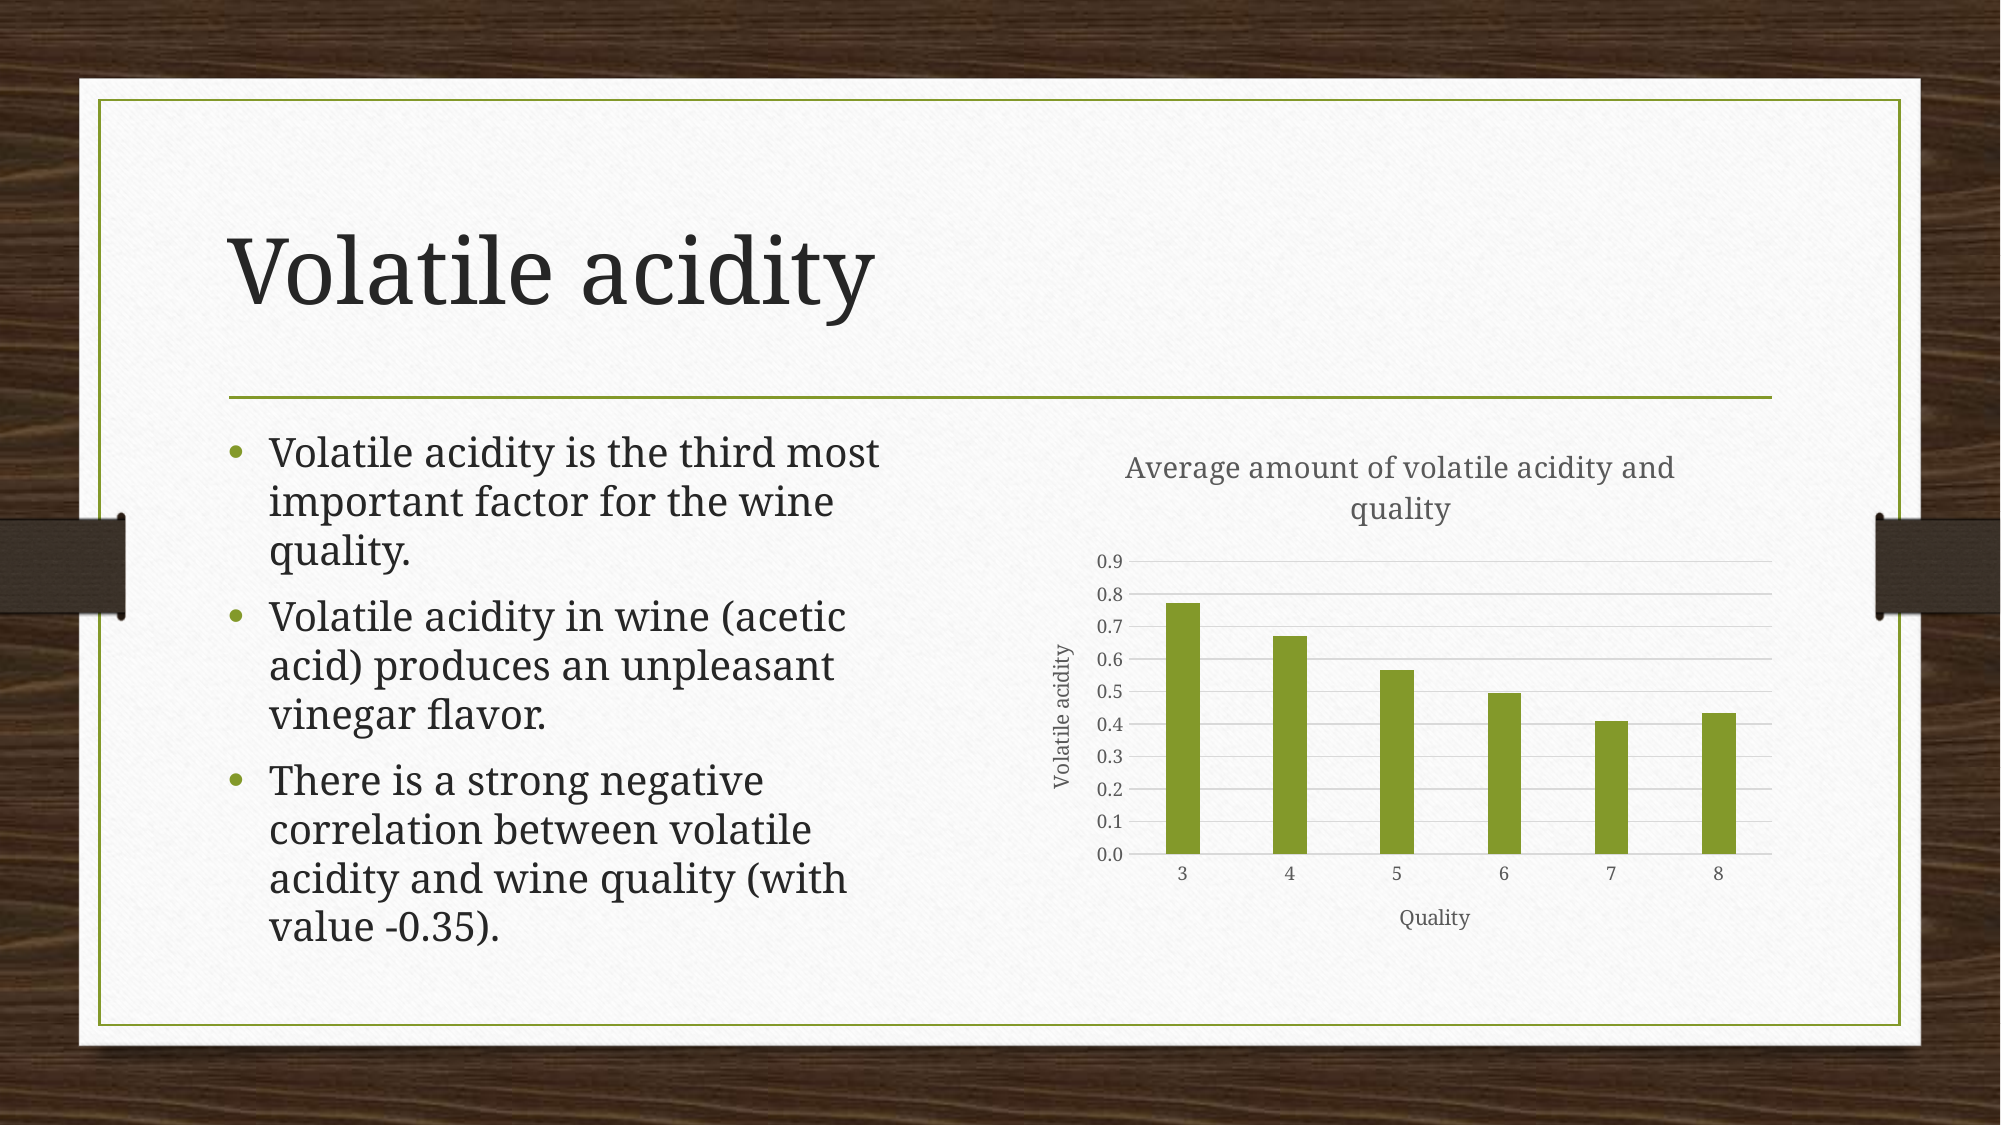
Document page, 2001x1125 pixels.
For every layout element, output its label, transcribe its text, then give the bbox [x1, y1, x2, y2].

list Volatile acidity is the third most important factor for the wine quality. Volatile acidity in wine (acetic acid) produces an unpleasant vinegar flavor. There is a strong negative correlation between volatile acidity and wine quality (with value -0.35). [213, 420, 927, 963]
picture [0, 0, 2001, 1125]
chart [1013, 419, 1789, 964]
title Volatile acidity [212, 161, 1788, 375]
